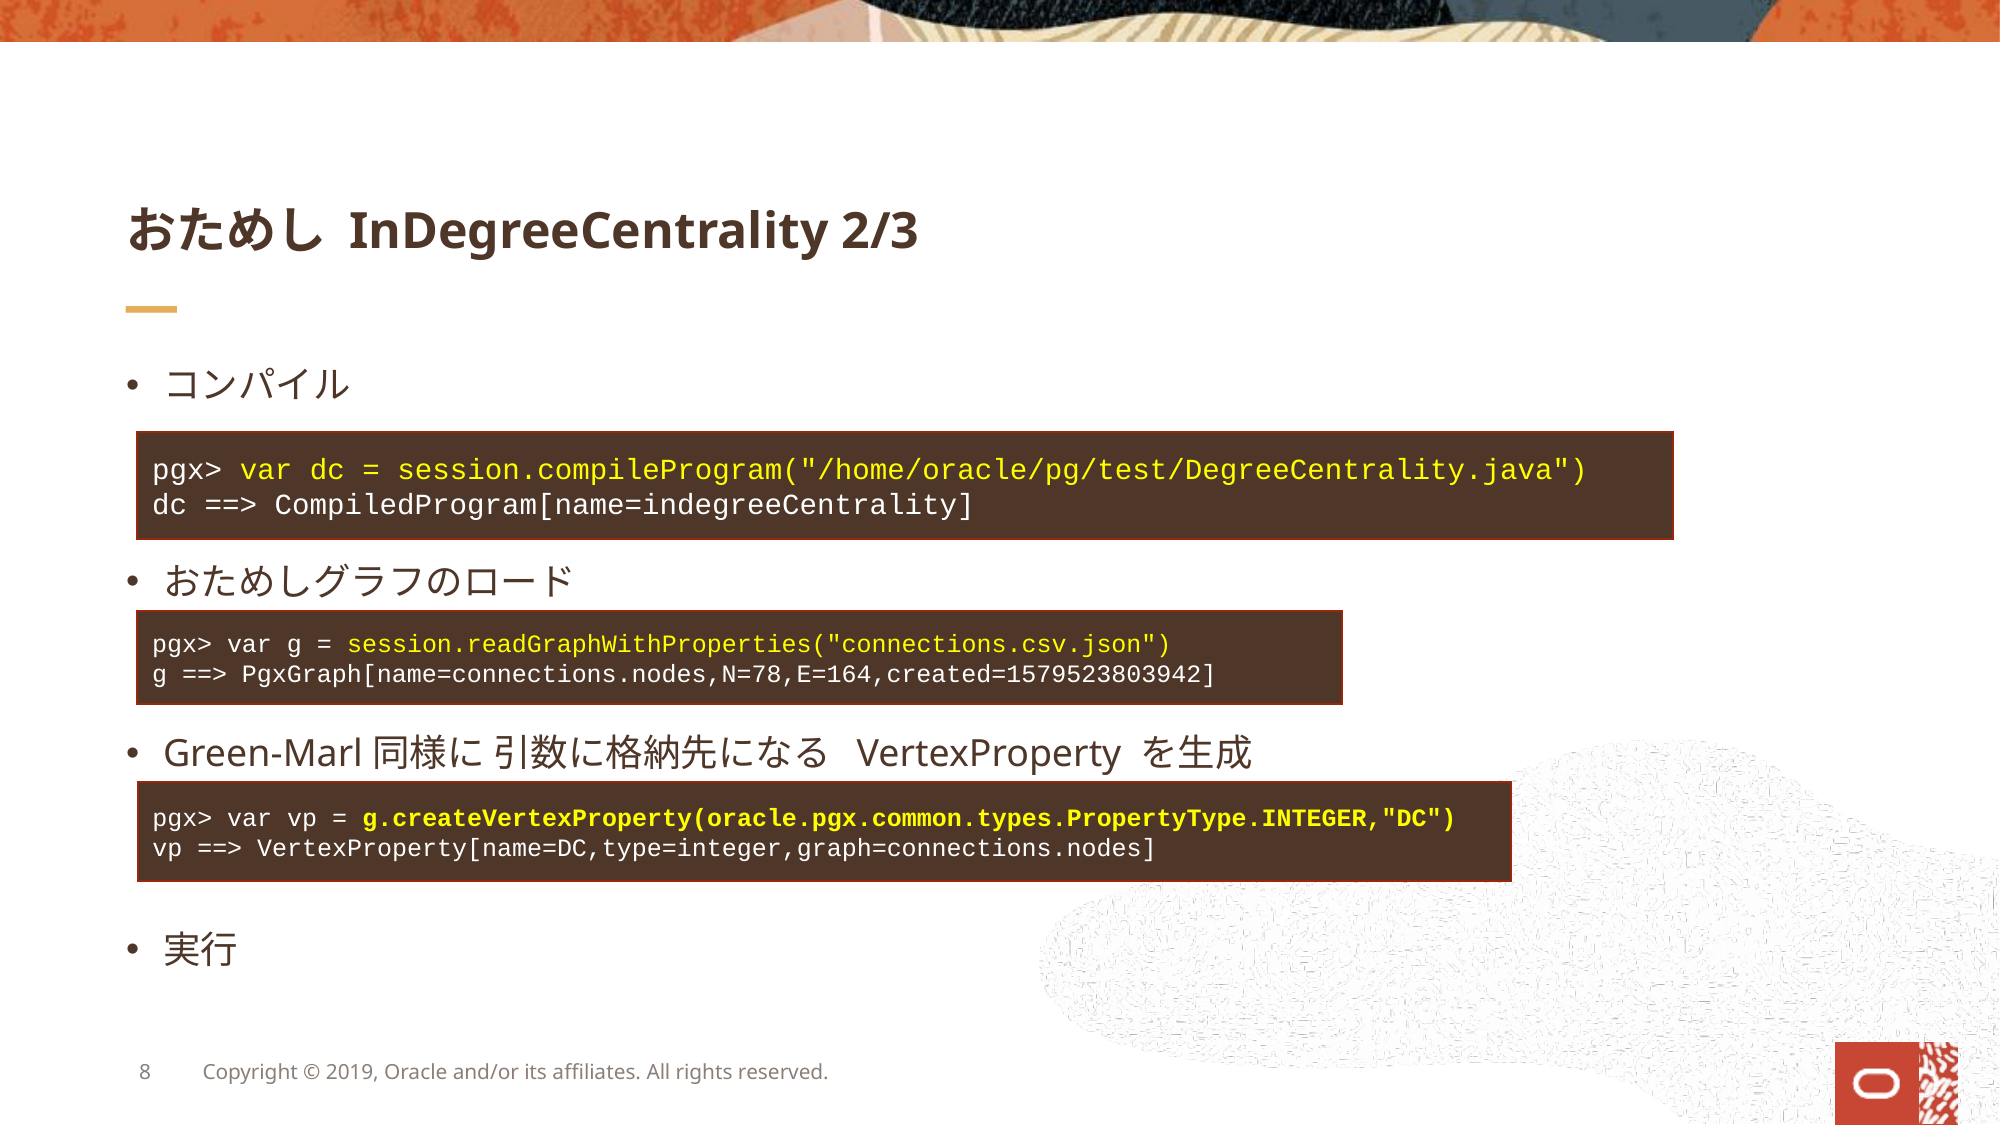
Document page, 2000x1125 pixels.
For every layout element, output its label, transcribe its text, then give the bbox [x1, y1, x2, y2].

footer Copyright © 2019, Oracle and/or its affiliates. All rights reserved. [188, 1042, 863, 1103]
picture [1039, 739, 2000, 1125]
title おためし InDegreeCentrality 2/3 [125, 128, 1819, 267]
text_box pgx> var g = session.readGraphWithProperties("connections.csv.json") g ==> PgxGraph[name=connections.nodes,N=78,E=164,created=1579523803942] [136, 610, 1343, 705]
slide_number 8 [124, 1042, 188, 1103]
list コンパイル おためしグラフのロード Green-Marl同様に 引数に格納先になる VertexProperty を生成 実行 [126, 359, 1819, 1019]
text_box pgx> var dc = session.compileProgram("/home/oracle/pg/test/DegreeCentrality.java") dc ==> CompiledProgram[name=indegreeCentrality] [136, 431, 1674, 540]
picture [0, 0, 2000, 42]
text_box pgx> var vp = g.createVertexProperty(oracle.pgx.common.types.PropertyType.INTEGER,"DC") vp ==> VertexProperty[name=DC,type=integer,graph=connections.nodes] [137, 781, 1512, 882]
